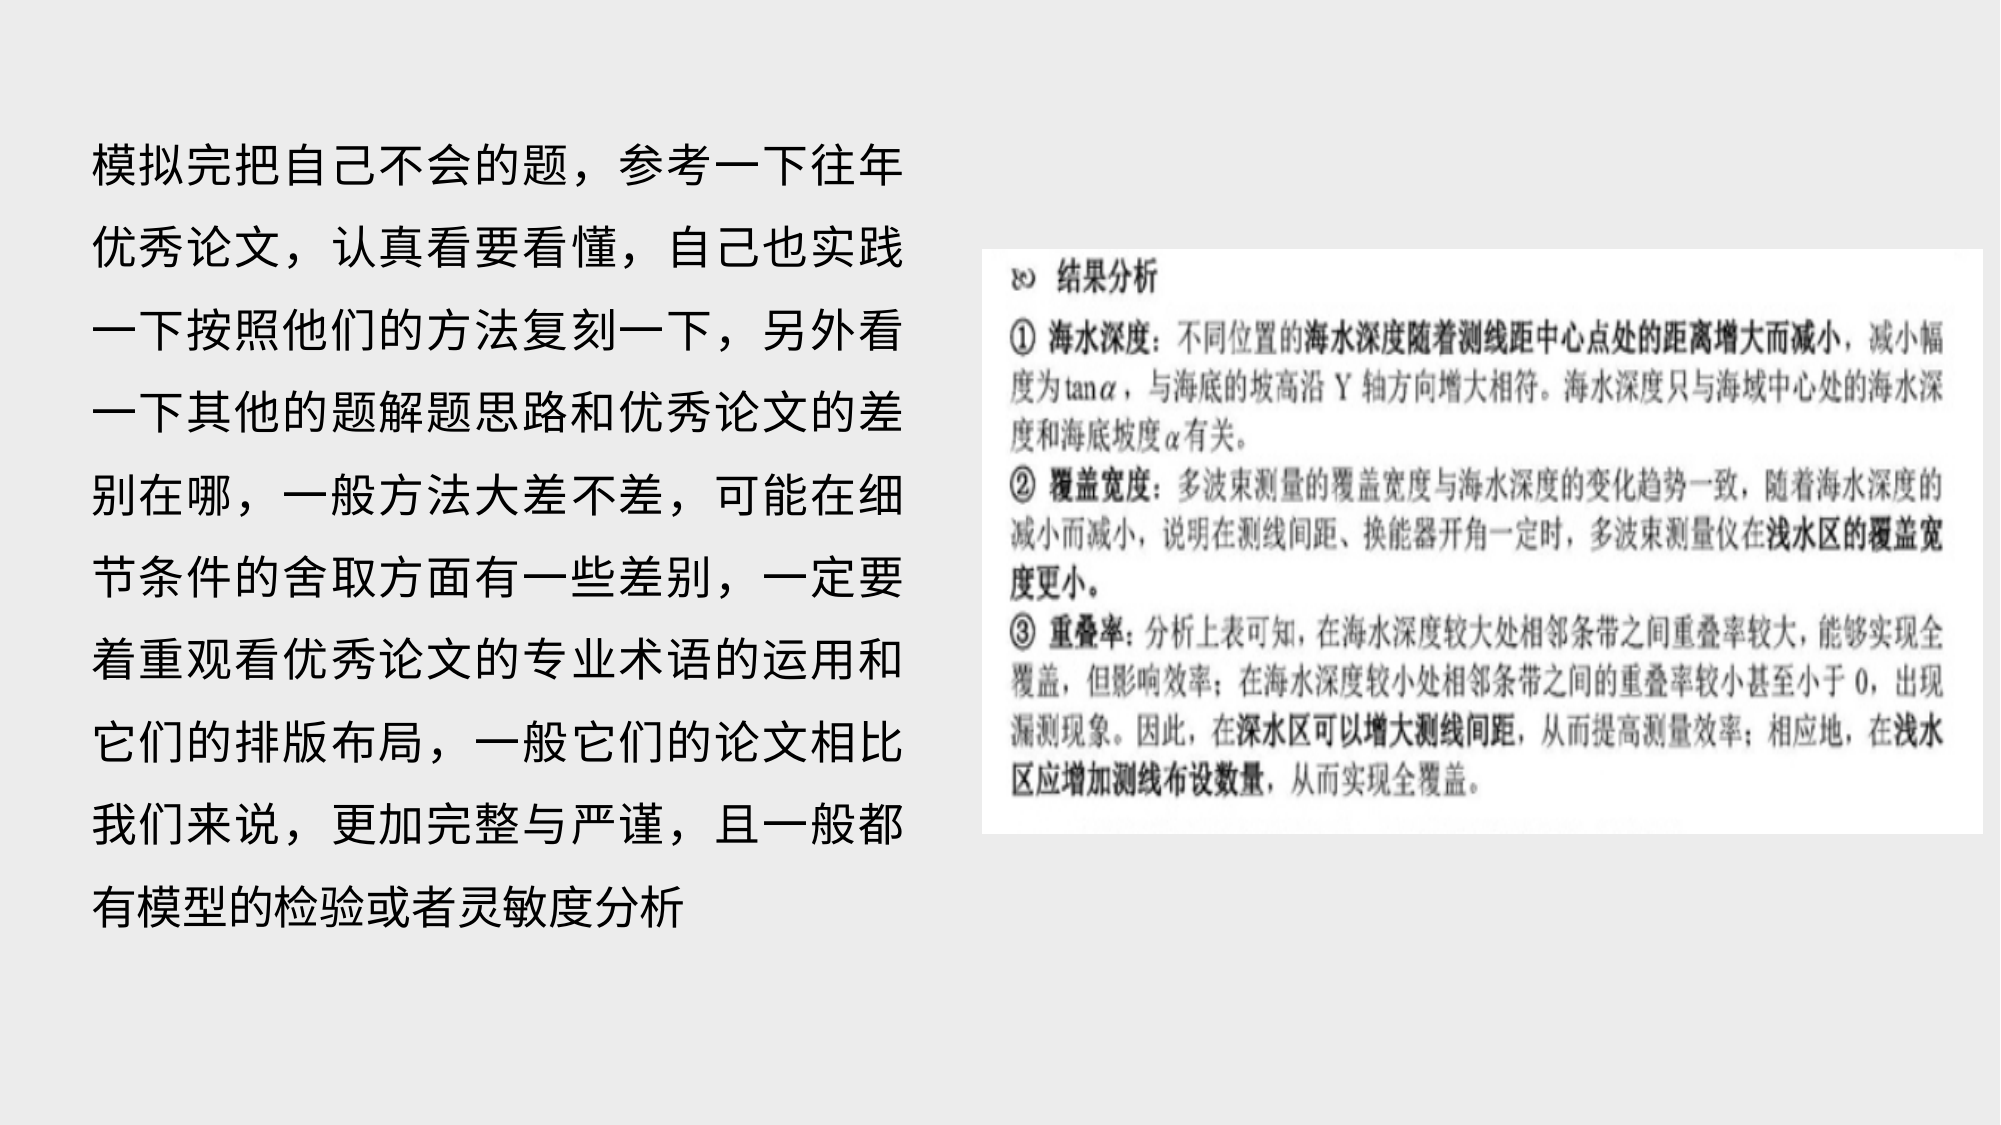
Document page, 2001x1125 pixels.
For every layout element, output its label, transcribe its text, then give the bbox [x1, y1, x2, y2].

picture [982, 249, 1983, 834]
text_box 模拟完把自己不会的题，参考一下往年优秀论文，认真看要看懂，自己也实践一下按照他们的方法复刻一下，另外看一下其他的题解题思路和优秀论文的差别在哪，一般方法大差不差，可能在细节条件的舍取方面有一些差别，一定要着重观看优秀论文的专业术语的运用和它们的排版布局，一般它们的论文相比我们来说，更加完整与严谨，且一般都有模型的检验或者灵敏度分析 [76, 101, 920, 941]
